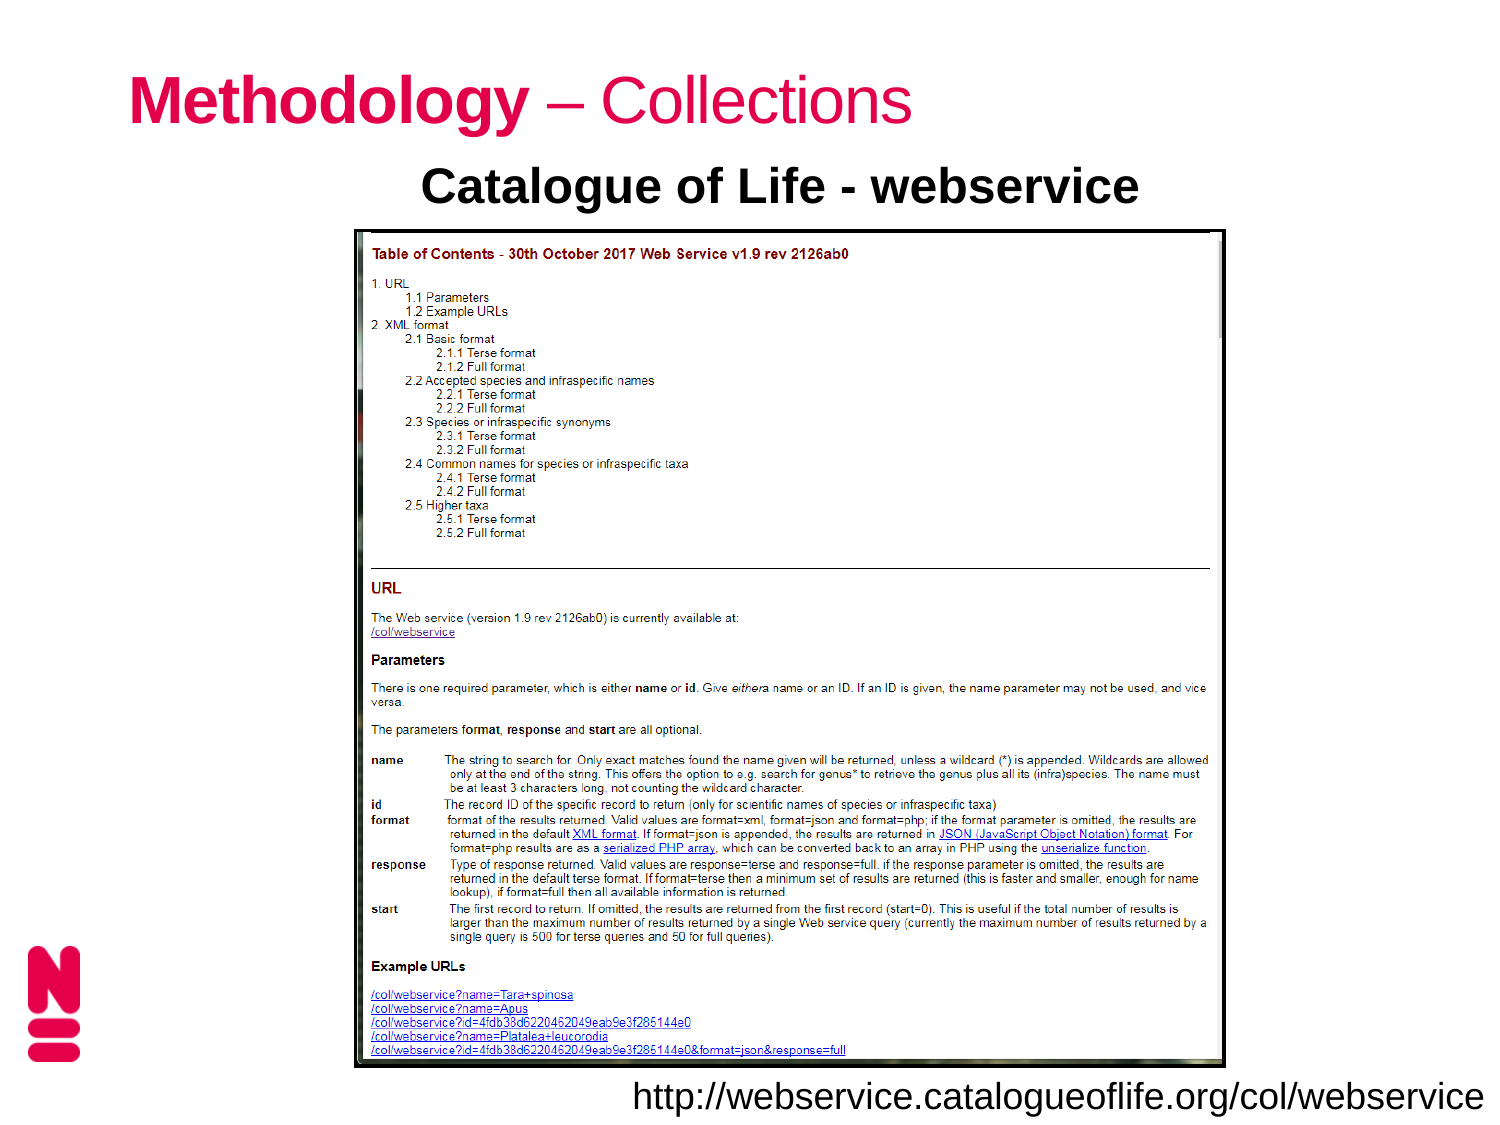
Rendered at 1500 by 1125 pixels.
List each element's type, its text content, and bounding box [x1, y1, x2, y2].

text_box http://webservice.catalogueoflife.org/col/webservice [584, 1064, 1500, 1125]
title Methodology – Collections [128, 66, 1500, 224]
picture [356, 231, 1223, 1065]
list Catalogue of Life - webservice [126, 160, 1436, 1028]
picture [28, 946, 80, 1062]
